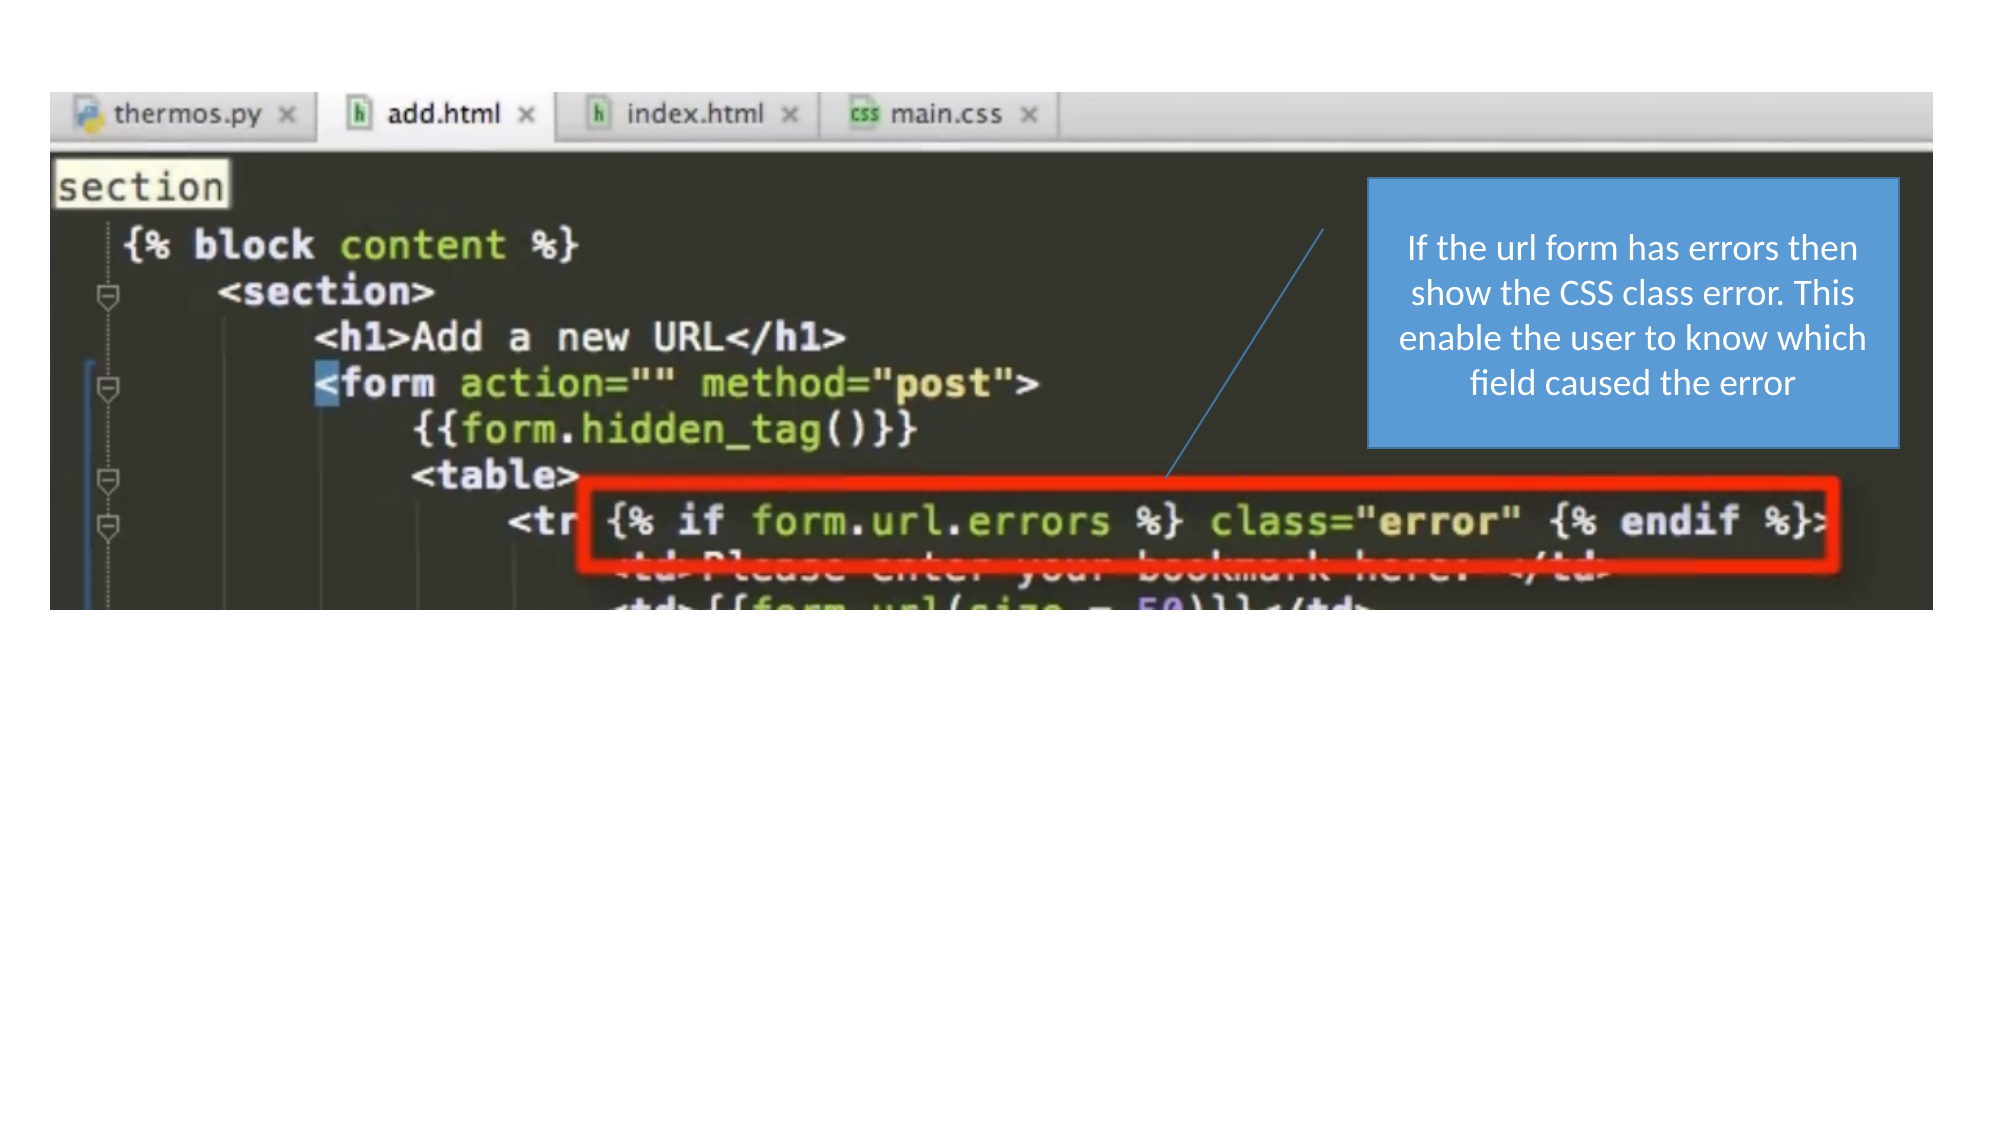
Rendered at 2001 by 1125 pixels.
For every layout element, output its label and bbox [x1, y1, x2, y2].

picture [50, 92, 1933, 610]
